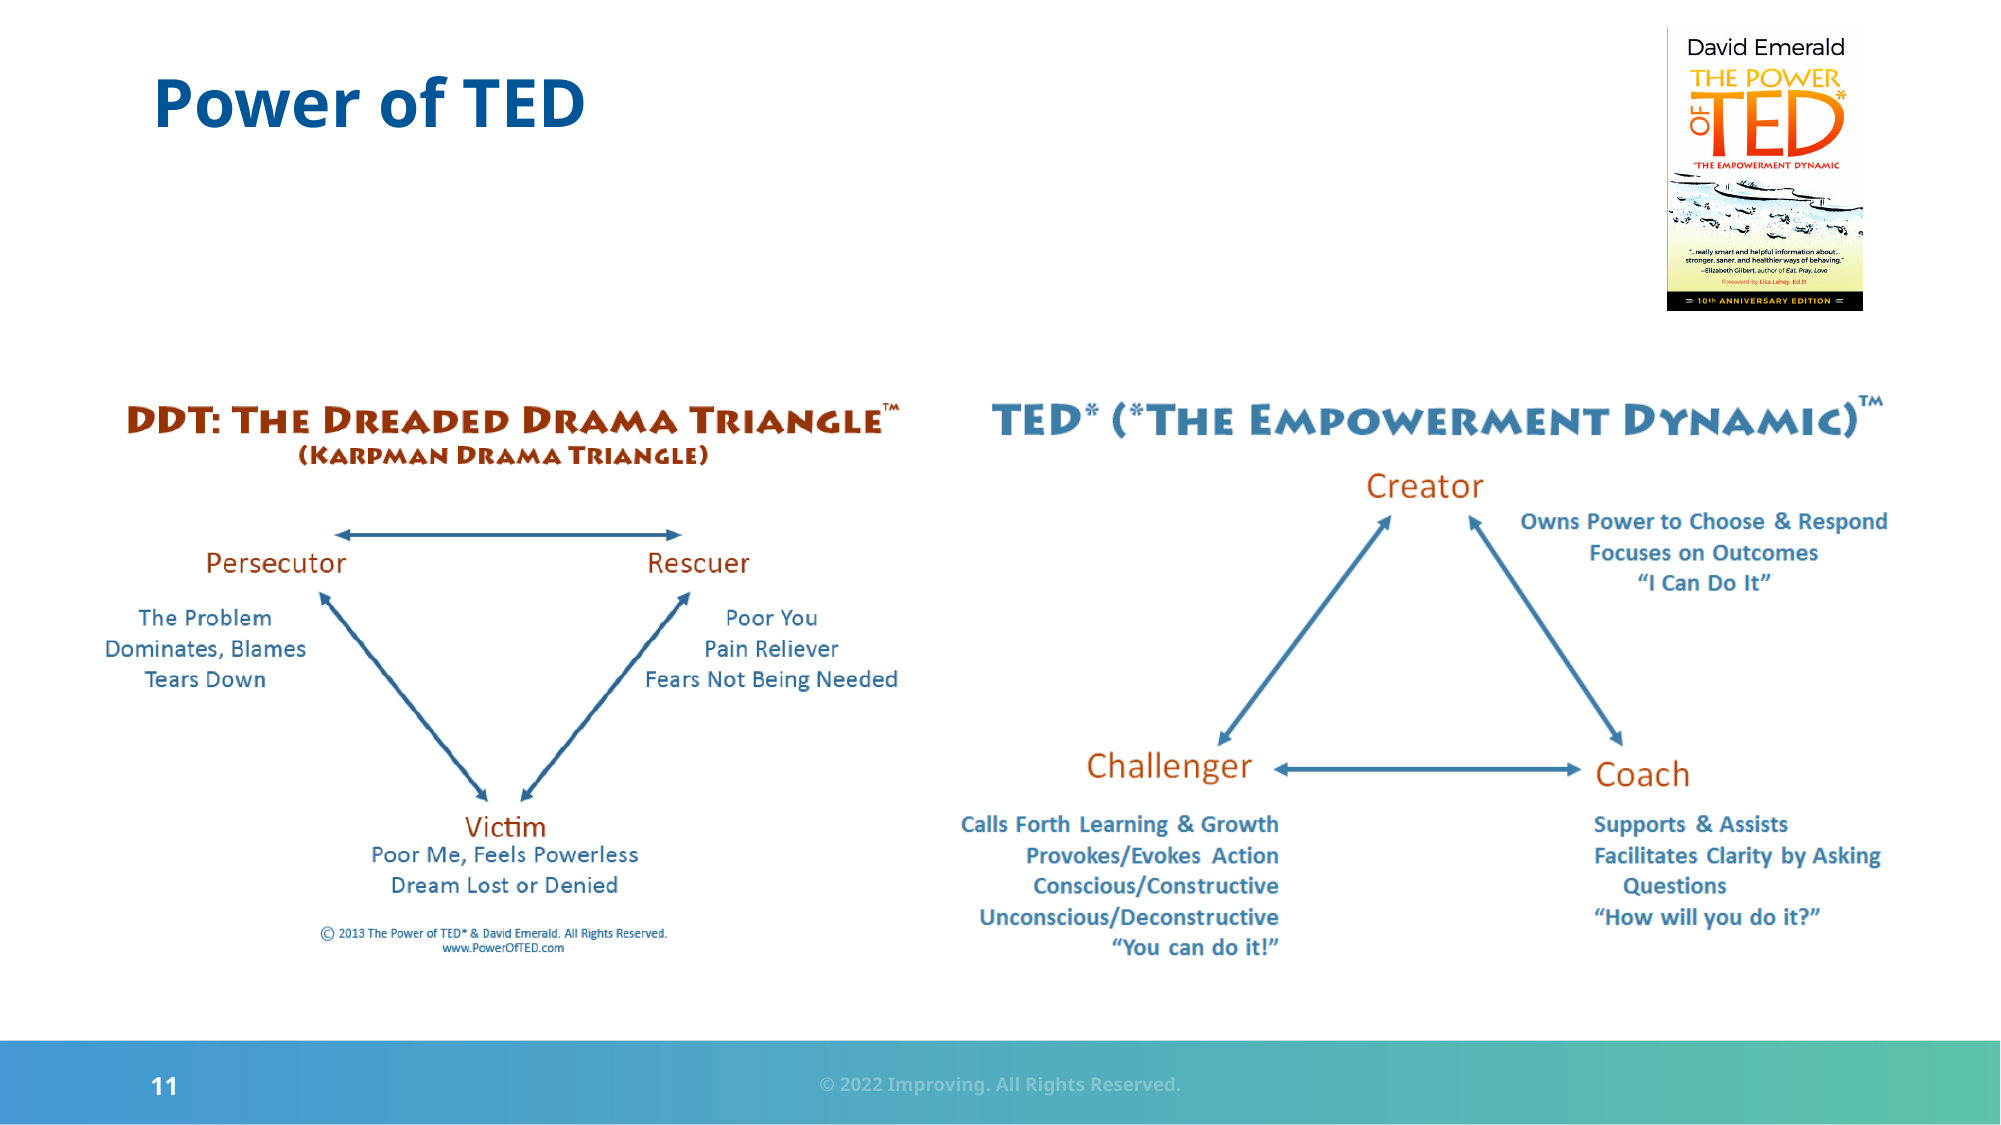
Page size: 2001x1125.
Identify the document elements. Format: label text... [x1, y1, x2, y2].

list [69, 375, 920, 977]
title Power of TED [137, 59, 1667, 152]
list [944, 376, 1916, 977]
picture [0, 0, 2000, 1125]
